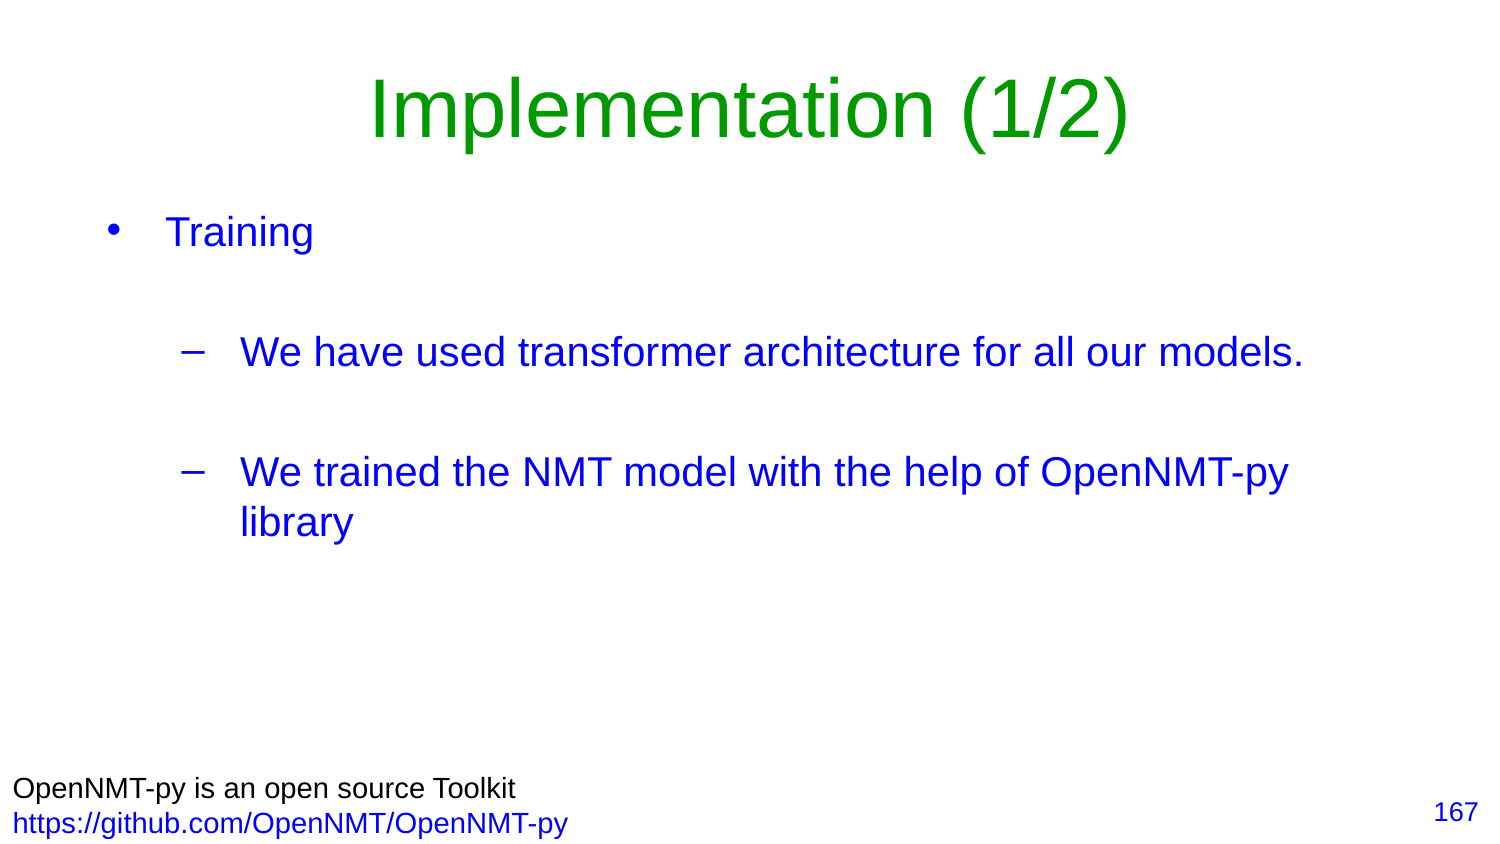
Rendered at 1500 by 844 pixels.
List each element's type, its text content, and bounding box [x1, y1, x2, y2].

list Training We have used transformer architecture for all our models. We trained the NMT model with the help of OpenNMT-py library [75, 196, 1425, 754]
slide_number ‹#› [1403, 779, 1494, 844]
text_box OpenNMT-py is an open source Toolkit https://github.com/OpenNMT/OpenNMT-py [0, 753, 683, 844]
title Implementation (1/2) [75, 33, 1425, 175]
